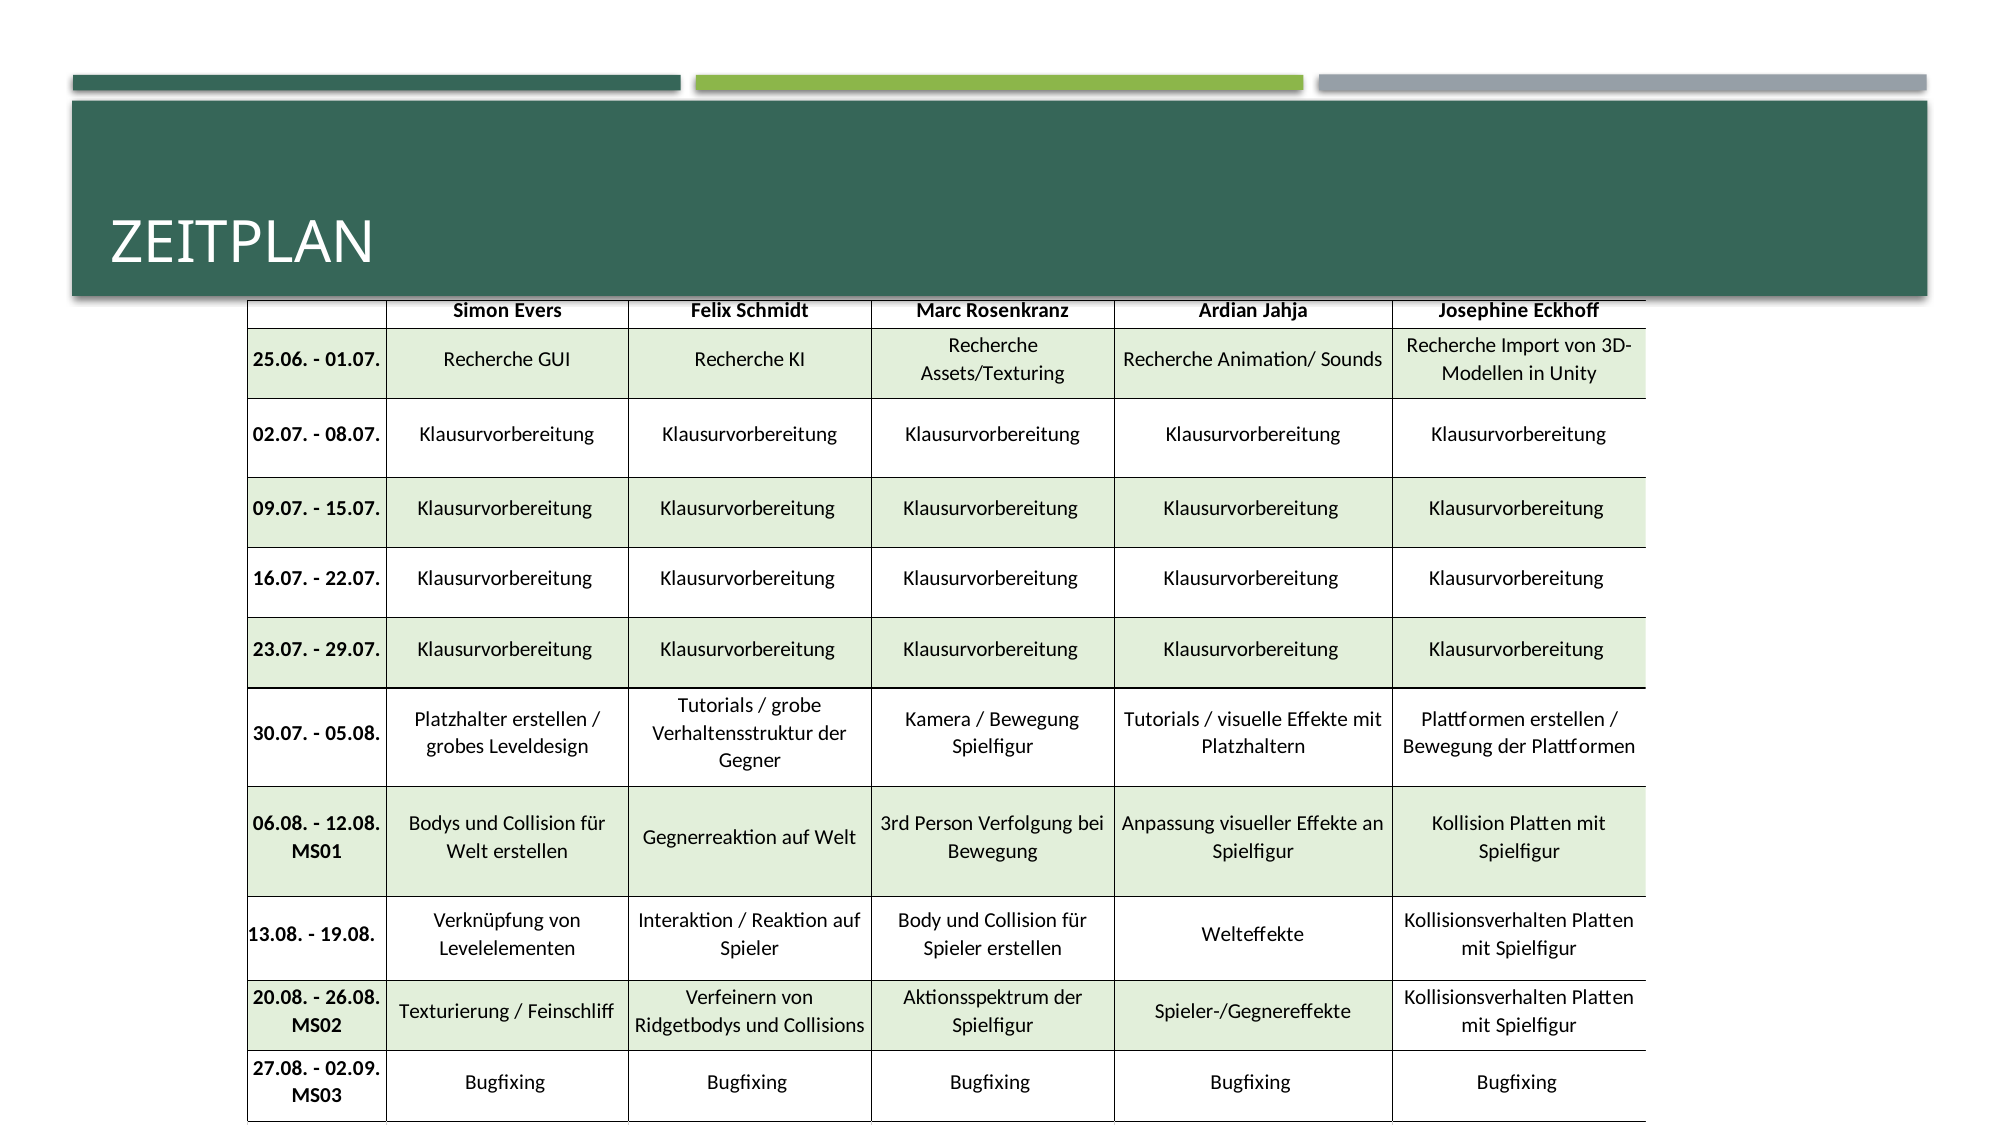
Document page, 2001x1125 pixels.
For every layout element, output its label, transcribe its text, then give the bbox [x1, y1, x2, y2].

title Zeitplan [95, 115, 1905, 282]
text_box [246, 299, 1647, 1125]
